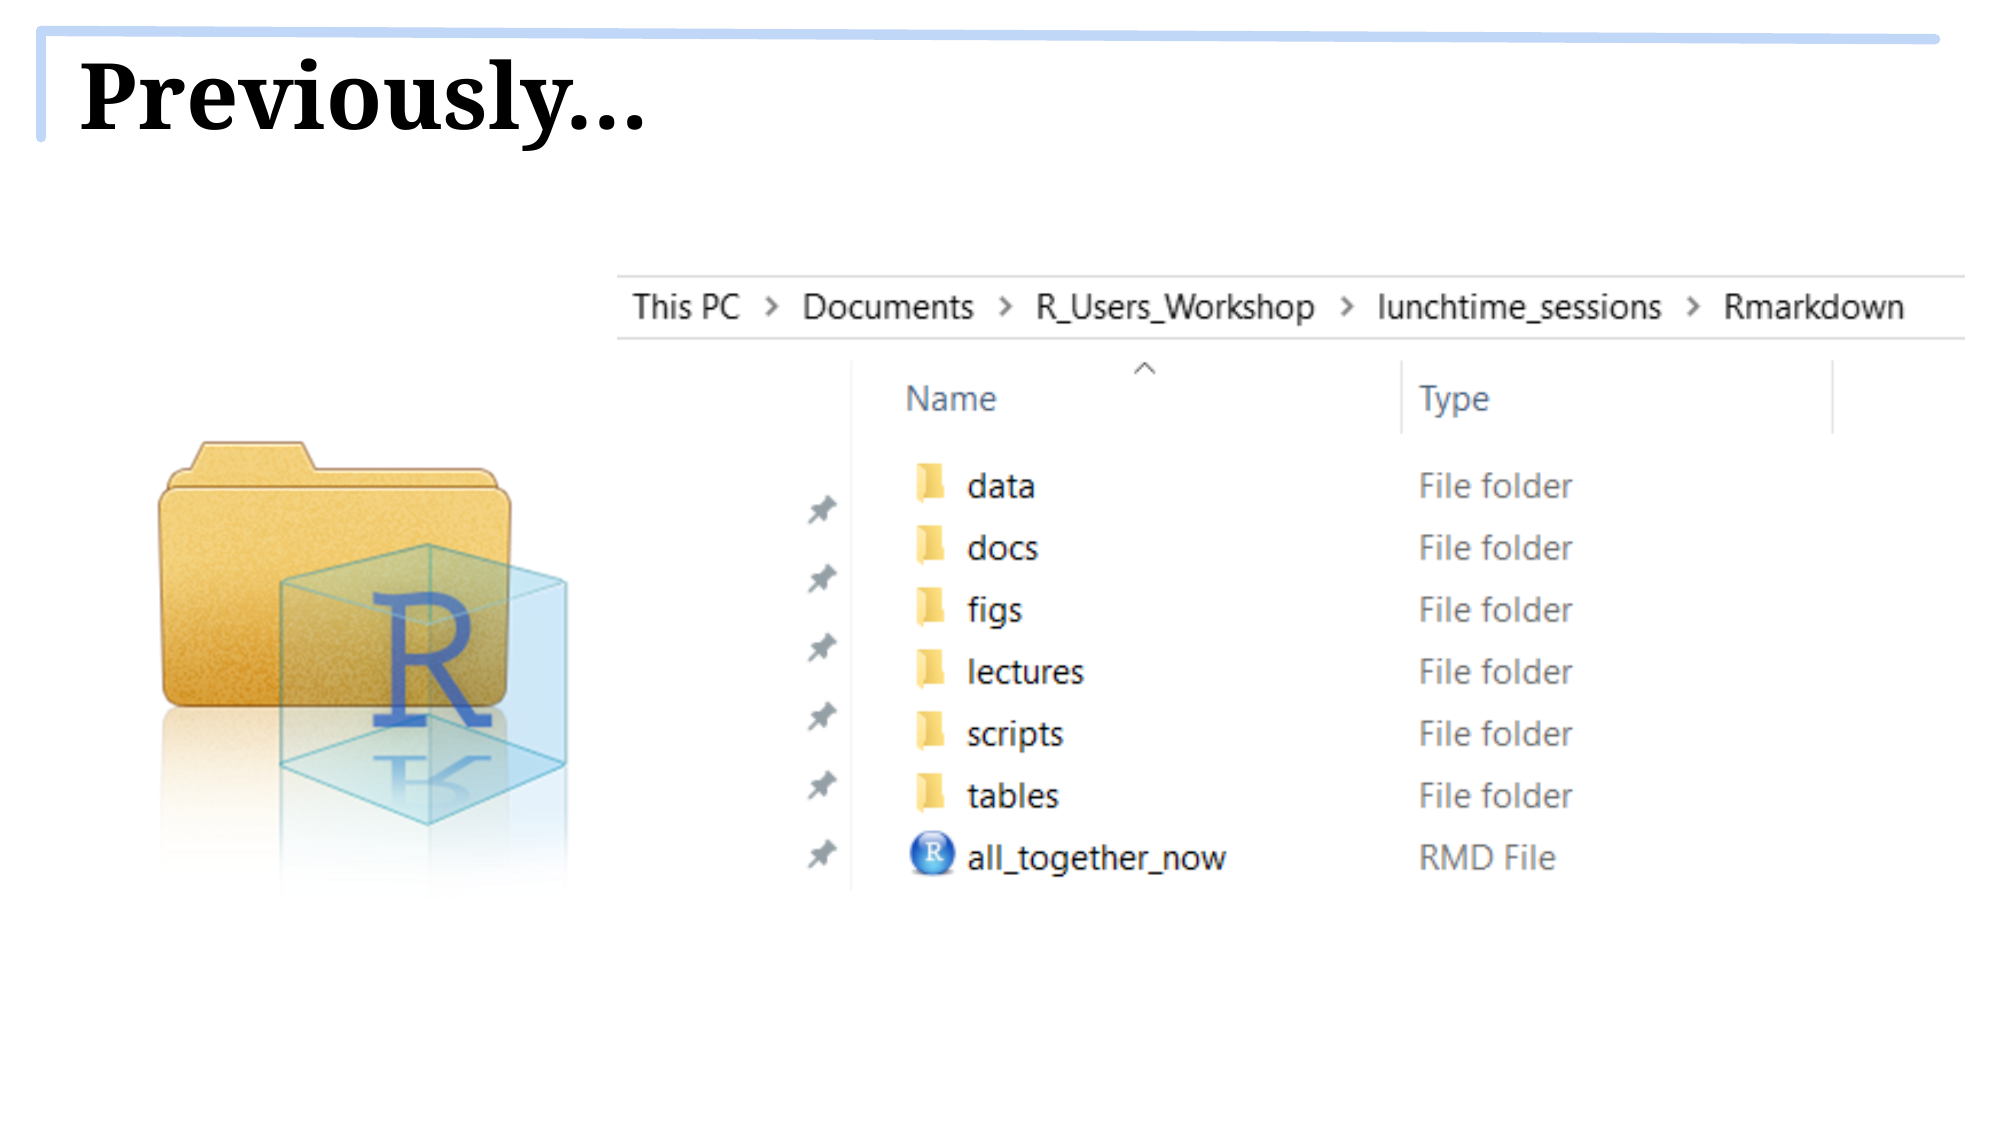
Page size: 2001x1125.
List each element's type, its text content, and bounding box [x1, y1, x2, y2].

text_box Previously… [64, 30, 1982, 156]
picture [617, 269, 1965, 891]
picture [116, 426, 602, 957]
